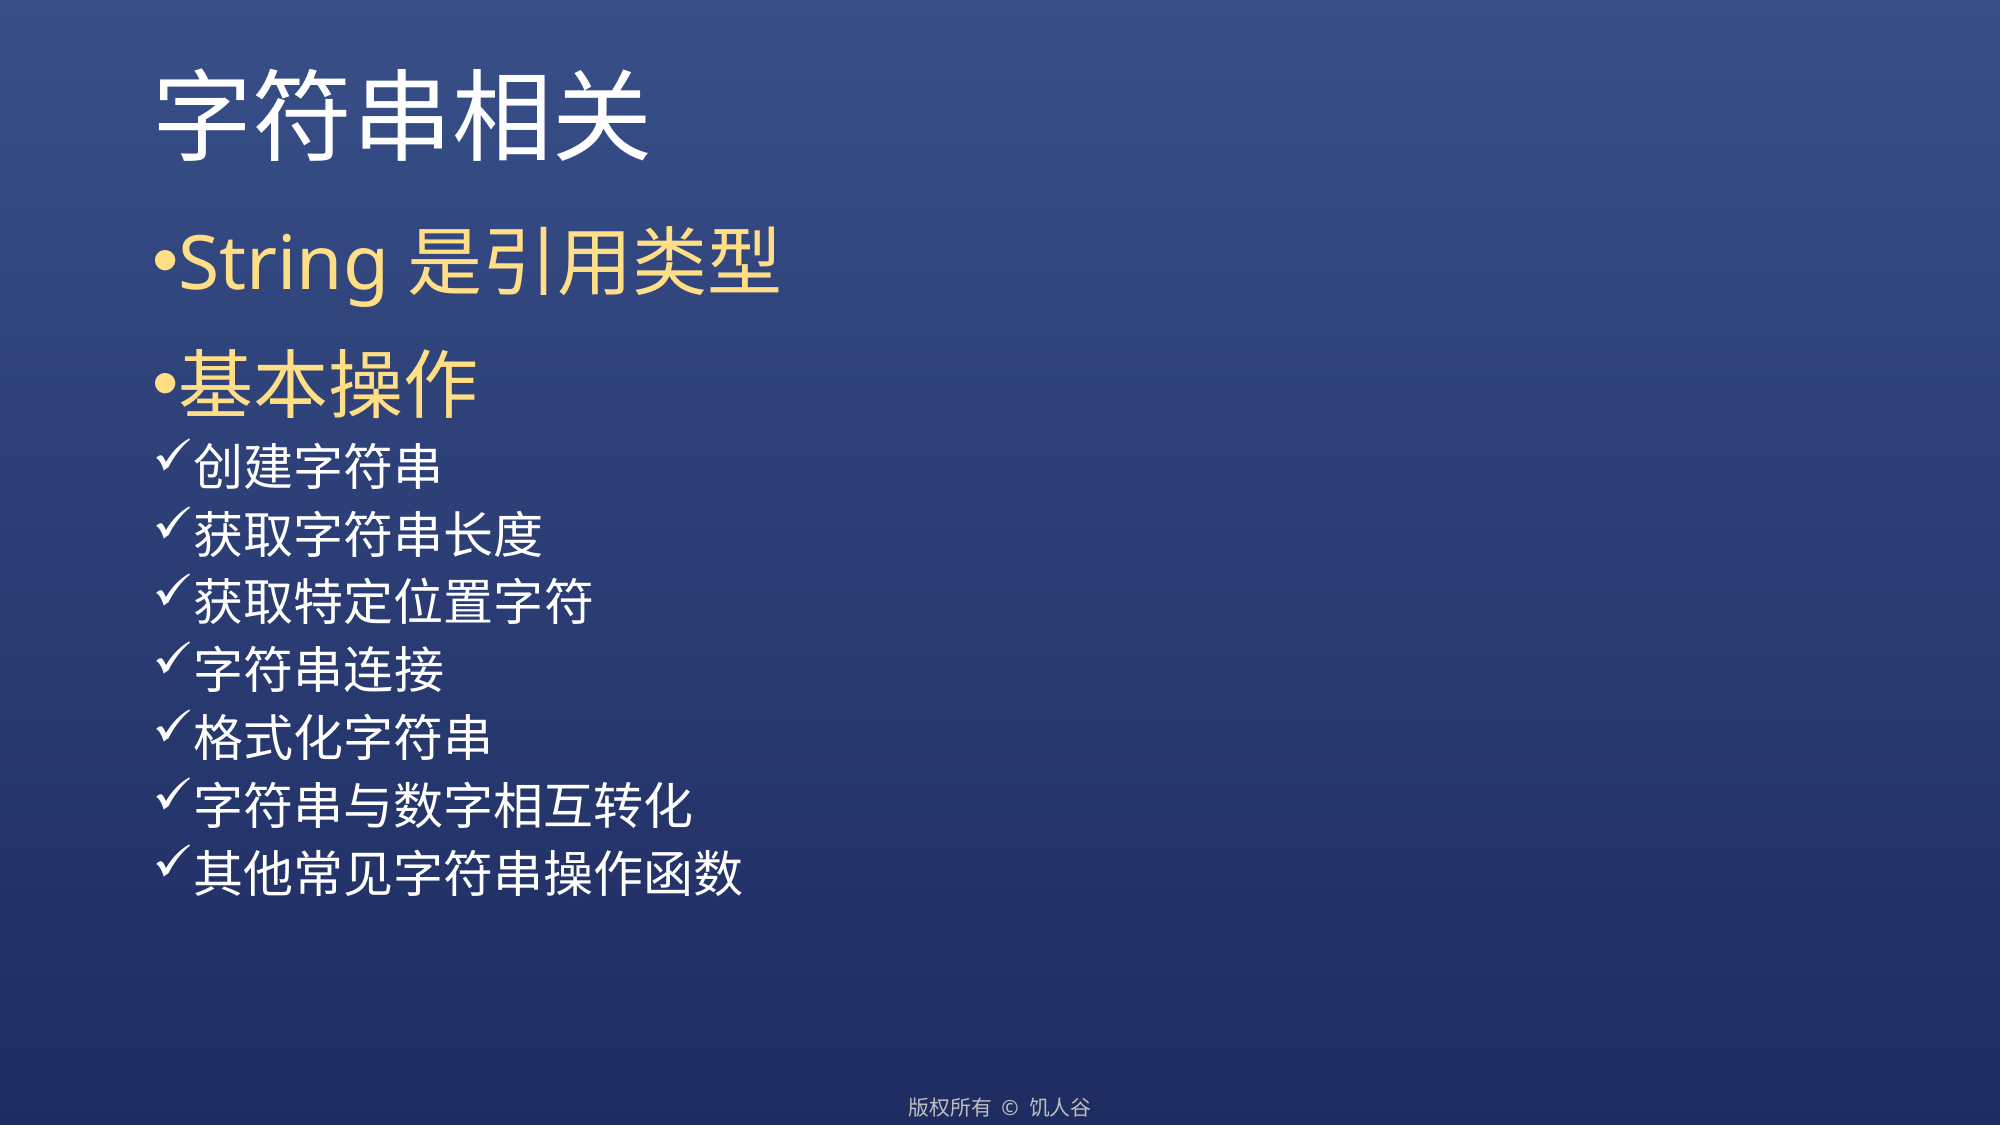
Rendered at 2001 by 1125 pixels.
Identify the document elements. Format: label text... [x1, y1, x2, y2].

title 字符串相关 [137, 59, 1863, 184]
list String是引用类型 基本操作 创建字符串 获取字符串长度 获取特定位置字符 字符串连接 格式化字符串 字符串与数字相互转化 其他常见字符串操作函数 [137, 206, 1863, 1090]
